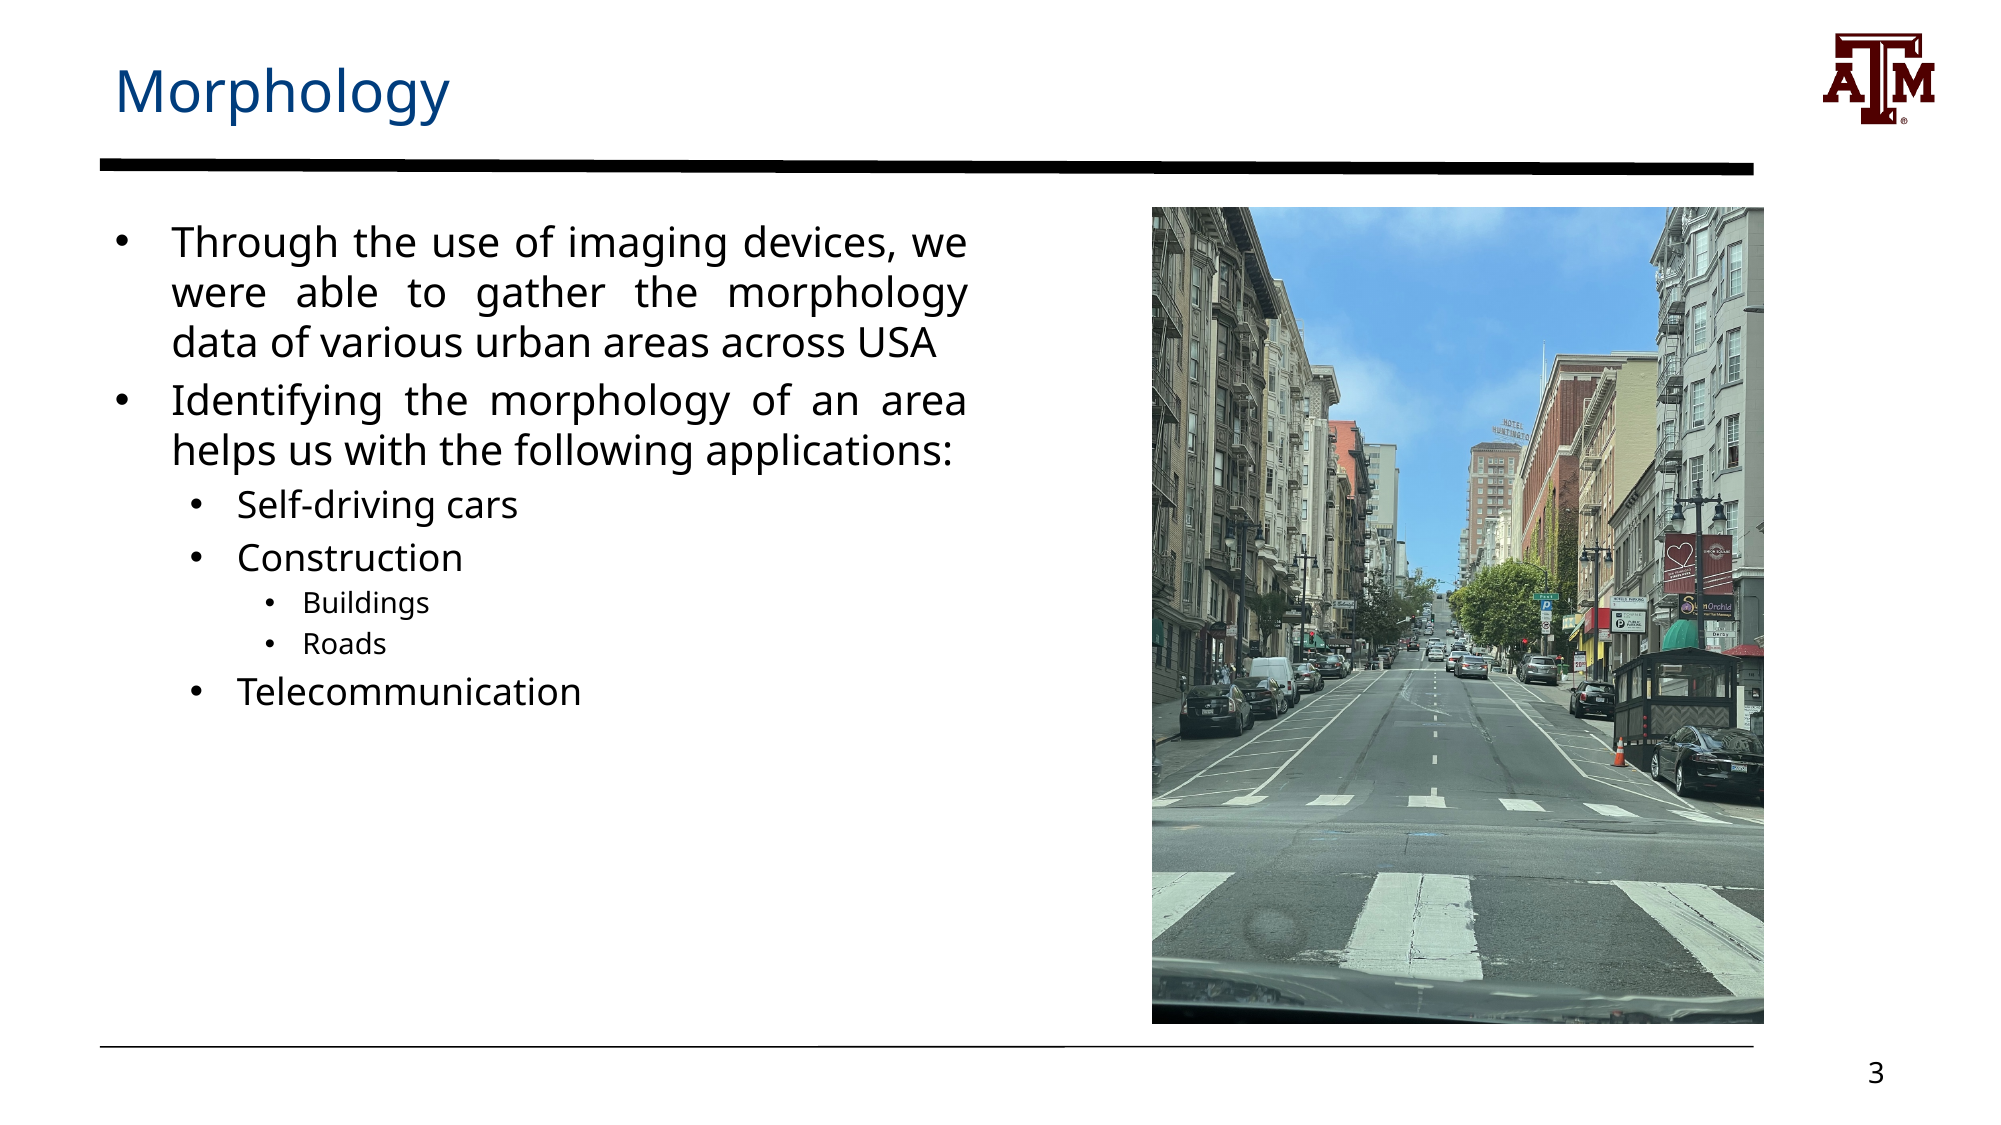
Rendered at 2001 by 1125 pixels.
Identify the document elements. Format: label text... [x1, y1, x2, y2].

title Morphology [99, 0, 1900, 184]
slide_number 3 [1433, 1046, 1901, 1103]
list Through the use of imaging devices, we were able to gather the morphology data of various urban areas across USA Identifying the morphology of an area helps us with the following applications: Self-driving cars Construction Buildings Roads Telecommunication [99, 208, 984, 1024]
picture [1900, 7, 1950, 150]
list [1152, 207, 1765, 1024]
